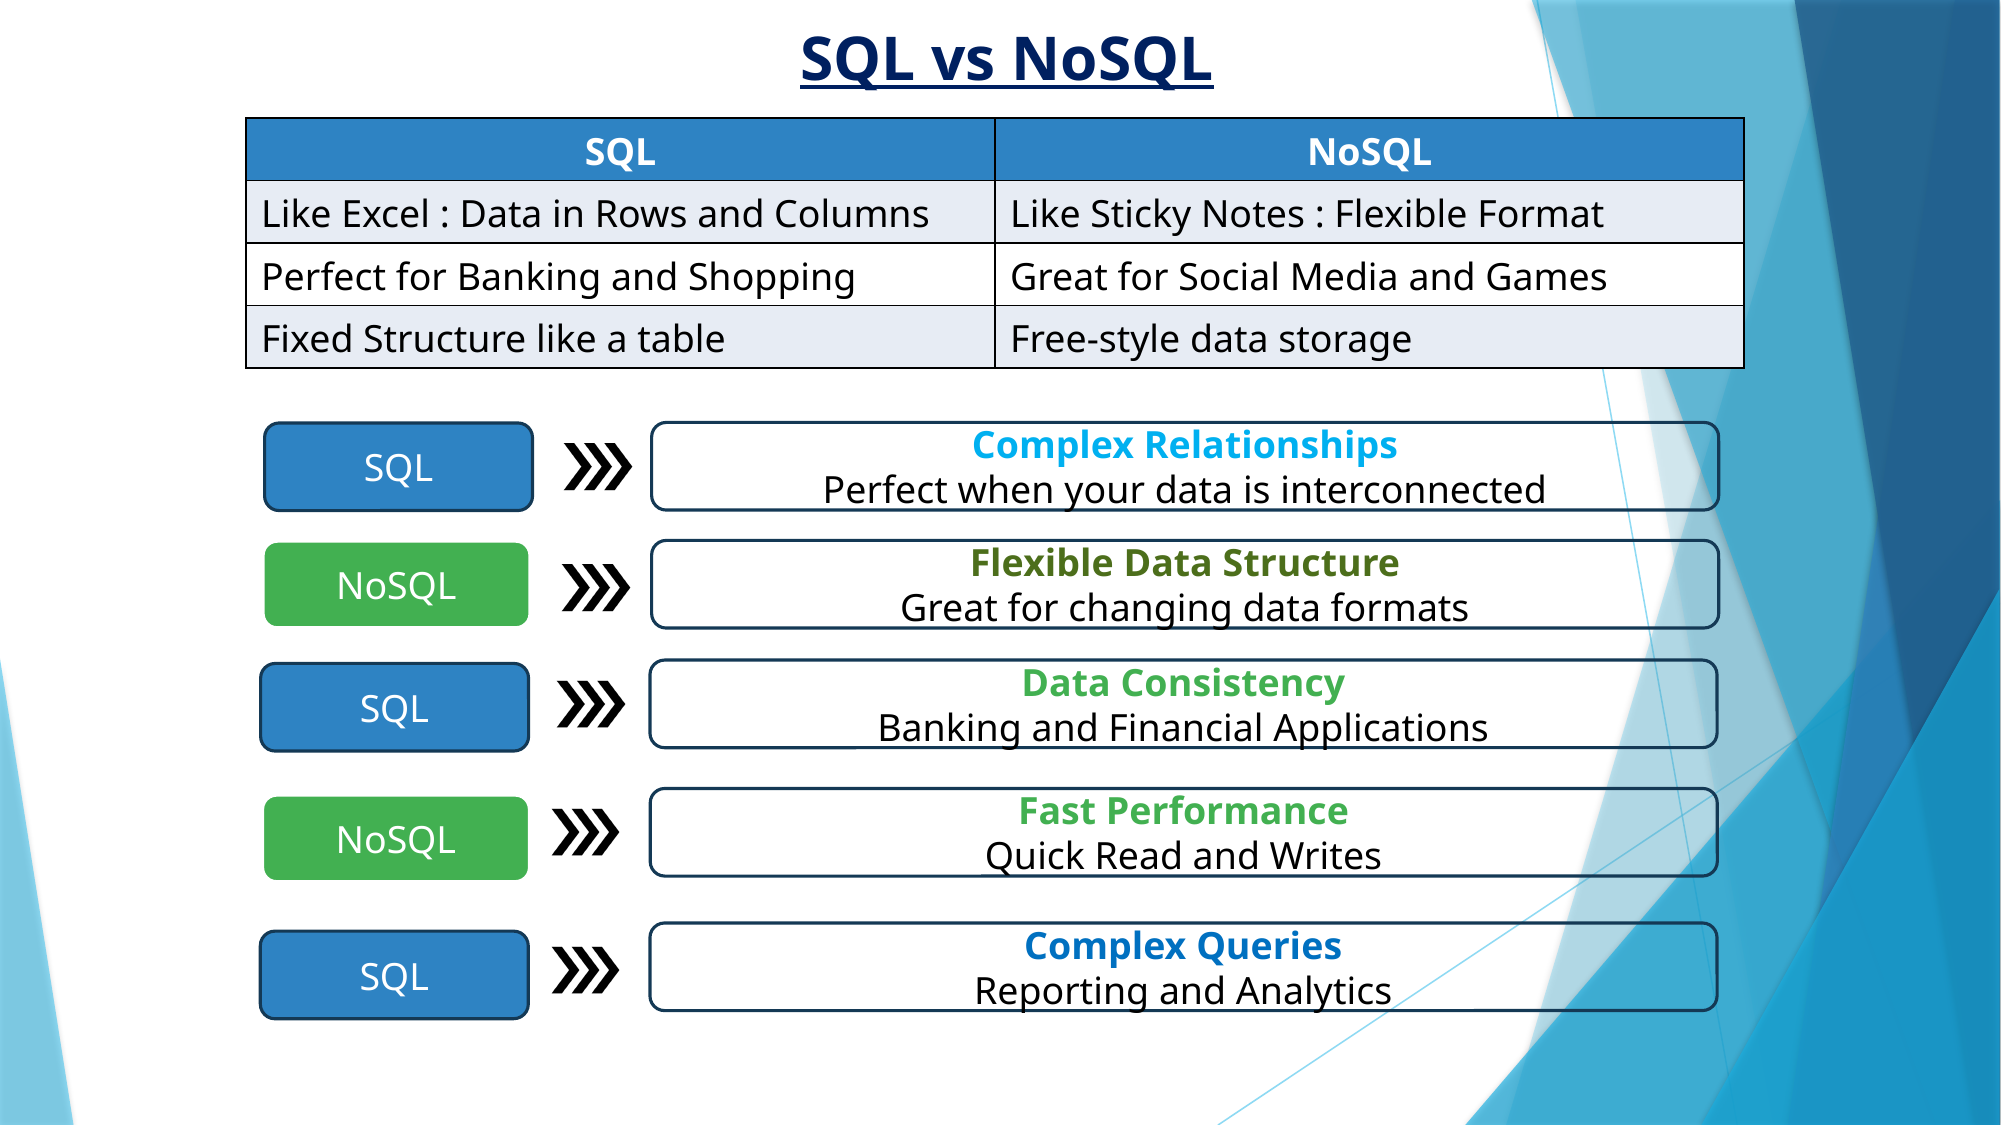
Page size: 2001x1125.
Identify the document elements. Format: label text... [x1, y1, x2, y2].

table_cell Fixed Structure like a table [247, 306, 994, 367]
text_box SQL [259, 661, 531, 753]
text_box Data Consistency Banking and Financial Applications [648, 658, 1719, 750]
picture [556, 426, 638, 507]
picture [549, 663, 631, 745]
picture [554, 547, 636, 628]
text_box Flexible Data Structure Great for changing data formats [650, 538, 1721, 630]
picture [544, 929, 626, 1011]
picture [544, 791, 626, 873]
table_cell Like Excel : Data in Rows and Columns [247, 181, 994, 242]
text_box Fast Performance Quick Read and Writes [648, 786, 1719, 878]
table_cell Free-style data storage [996, 306, 1743, 367]
table_header SQL [247, 119, 994, 180]
text_box [54, 117, 1976, 403]
text_box Complex Relationships Perfect when your data is interconnected [650, 420, 1721, 512]
text_box NoSQL [259, 792, 533, 885]
text_box Complex Queries Reporting and Analytics [648, 921, 1719, 1013]
table_cell Like Sticky Notes : Flexible Format [996, 181, 1743, 242]
table_cell Great for Social Media and Games [996, 244, 1743, 305]
text_box NoSQL [260, 538, 533, 631]
table_cell Perfect for Banking and Shopping [247, 244, 994, 305]
text_box SQL [263, 421, 535, 513]
title SQL vs NoSQL [48, 12, 1966, 123]
table_header NoSQL [996, 119, 1743, 180]
text_box SQL [258, 929, 530, 1021]
